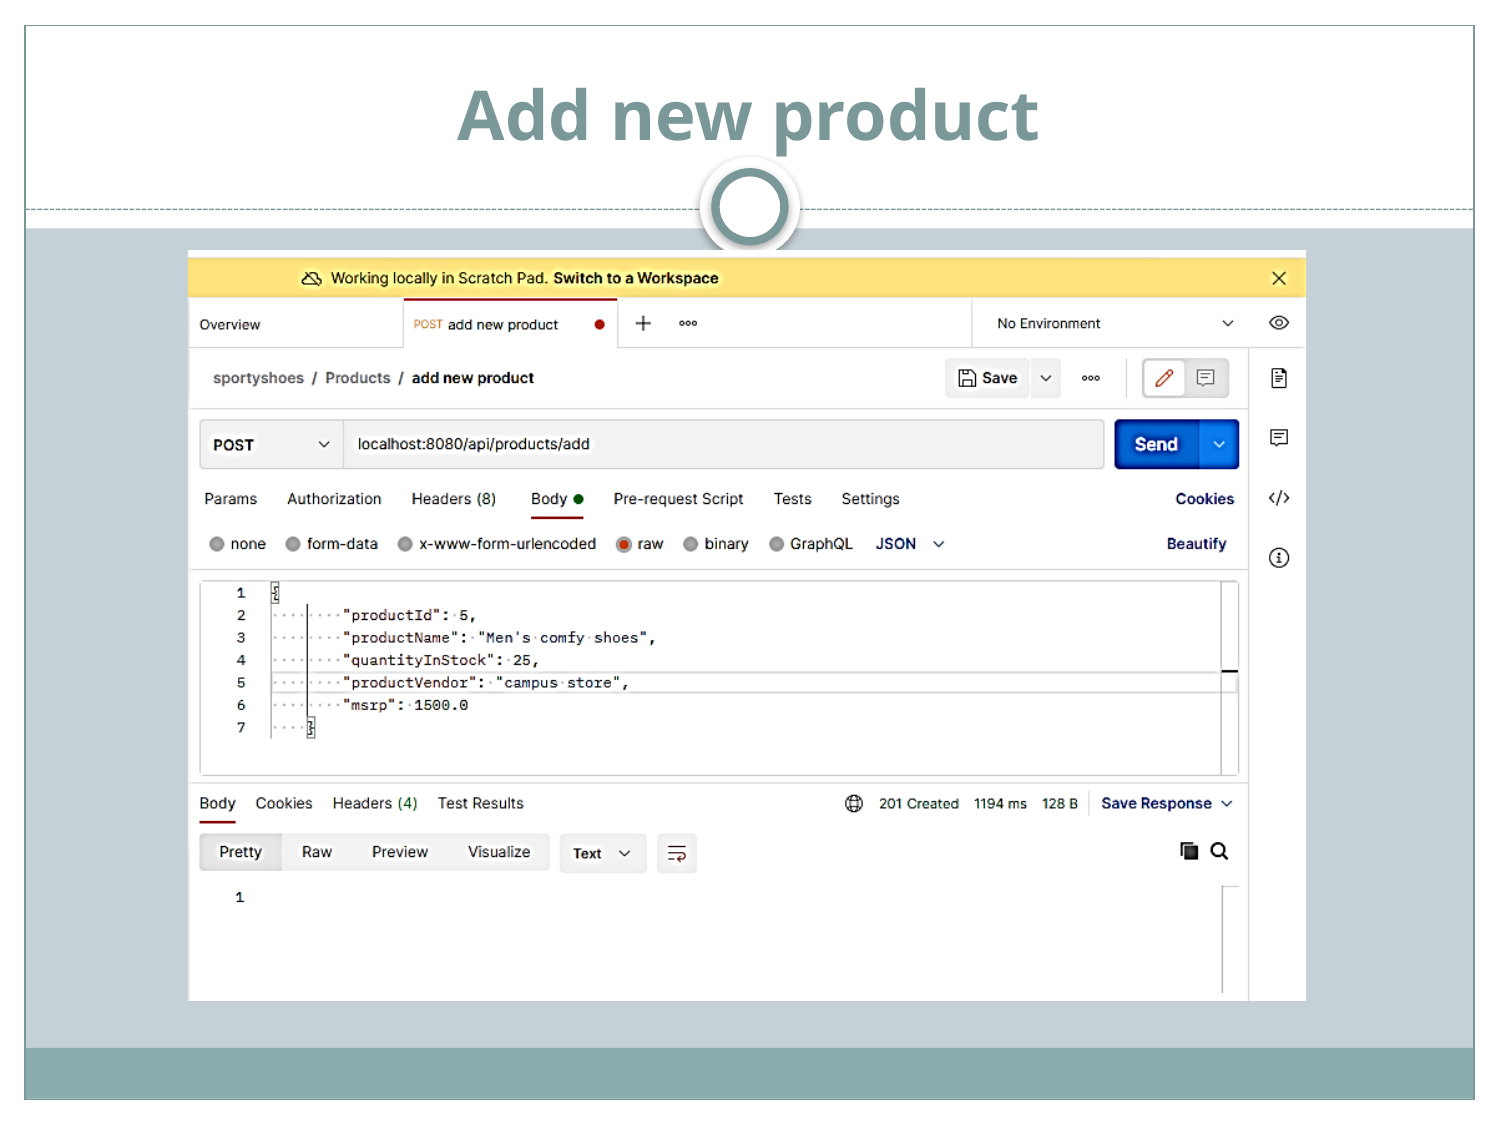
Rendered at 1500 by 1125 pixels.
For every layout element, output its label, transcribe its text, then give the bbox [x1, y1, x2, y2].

title Add new product [49, 37, 1450, 162]
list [187, 250, 1307, 1001]
